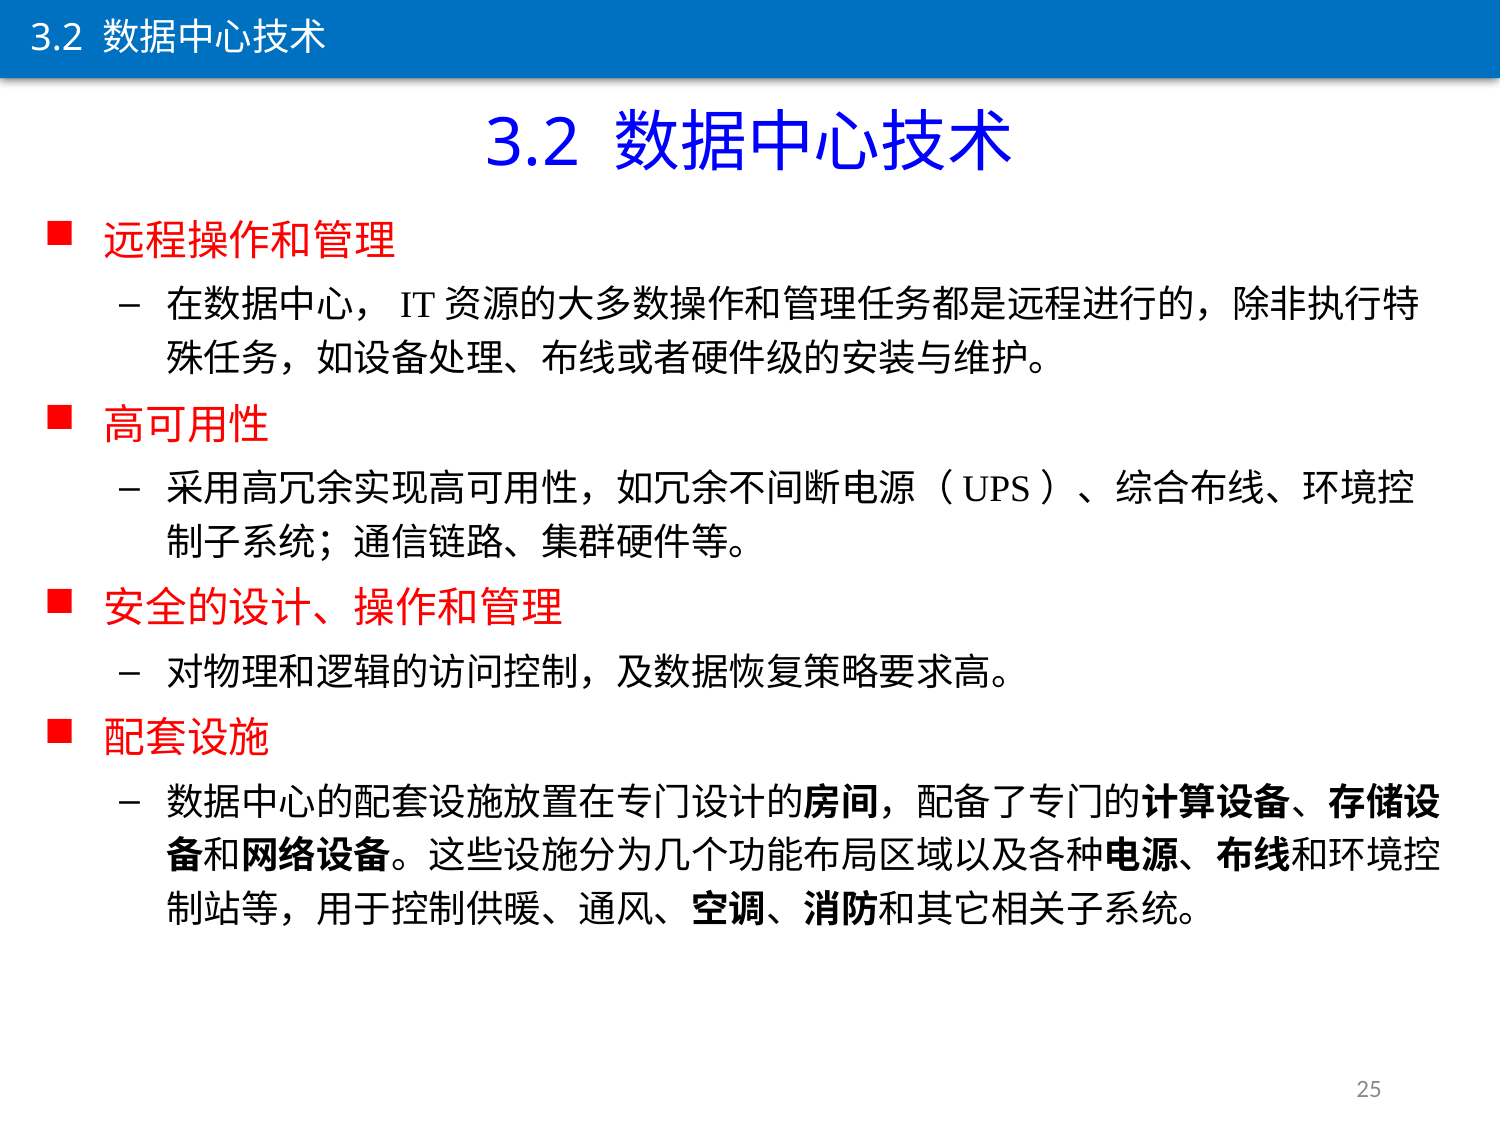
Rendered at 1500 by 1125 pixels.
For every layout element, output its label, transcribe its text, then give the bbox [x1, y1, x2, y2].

text_box 远程操作和管理 在数据中心，IT资源的大多数操作和管理任务都是远程进行的，除非执行特殊任务，如设备处理、布线或者硬件级的安装与维护。 高可用性 采用高冗余实现高可用性，如冗余不间断电源（UPS）、综合布线、环境控制子系统；通信链路、集群硬件等。 安全的设计、操作和管理 对物理和逻辑的访问控制，及数据恢复策略要求高。 配套设施 数据中心的配套设施放置在专门设计的房间，配备了专门的计算设备、存储设备和网络设备。这些设施分为几个功能布局区域以及各种电源、布线和环境控制站等，用于控制供暖、通风、空调、消防和其它相关子系统。 [29, 196, 1459, 938]
text_box 3.2 数据中心技术 [15, 5, 342, 66]
text_box [0, 0, 1500, 79]
text_box 3.2 数据中心技术 [0, 91, 1500, 187]
slide_number 25 [1059, 1057, 1397, 1118]
